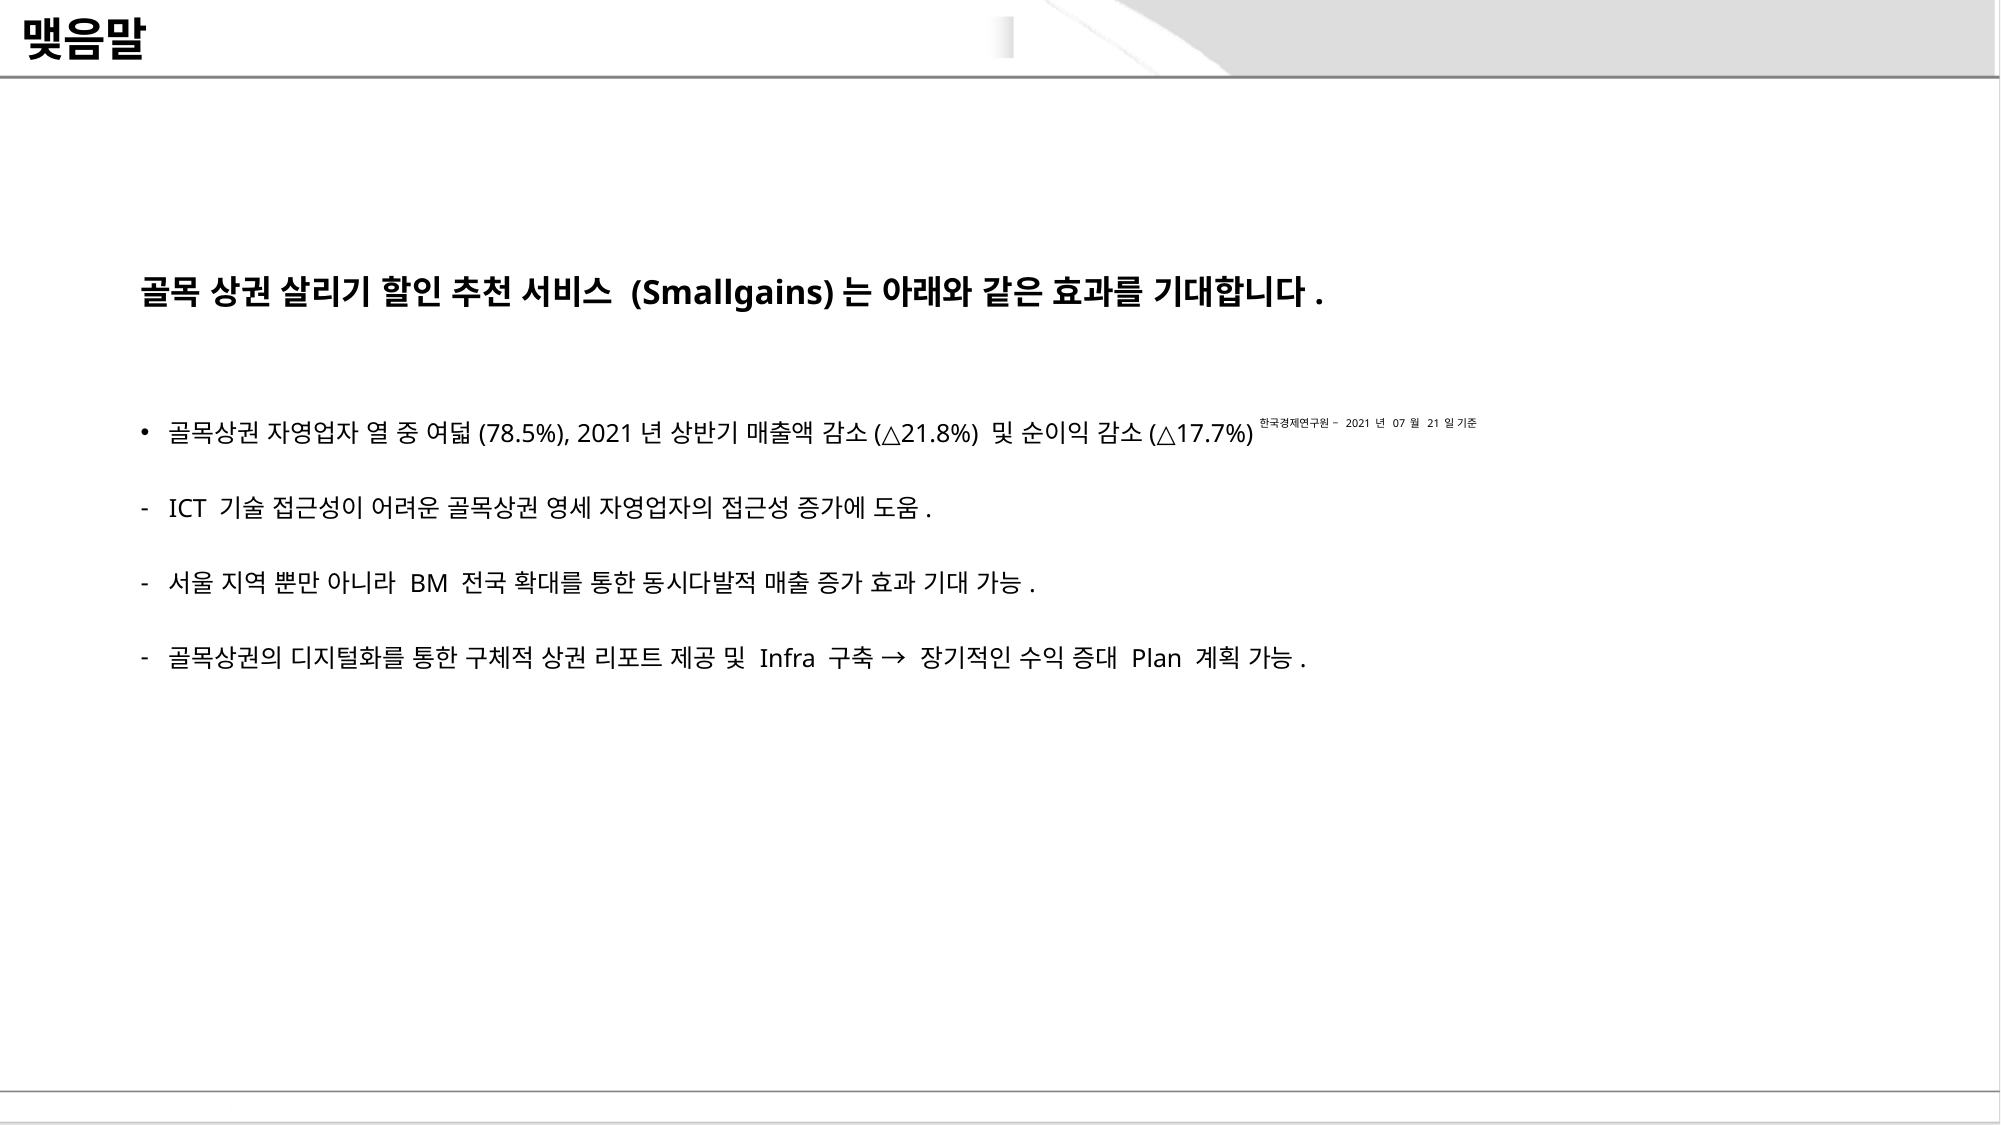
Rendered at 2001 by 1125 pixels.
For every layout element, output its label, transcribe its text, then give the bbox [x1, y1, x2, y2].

text_box 골목 상권 살리기 할인 추천 서비스 (Smallgains)는 아래와 같은 효과를 기대합니다. 골목상권 자영업자 열 중 여덟(78.5%), 2021년 상반기 매출액 감소(△21.8%) 및 순이익 감소(△17.7%)한국경제연구원 – 2021년 07월 21일 기준 ICT 기술 접근성이 어려운 골목상권 영세 자영업자의 접근성 증가에 도움. 서울 지역 뿐만 아니라 BM 전국 확대를 통한 동시다발적 매출 증가 효과 기대 가능. 골목상권의 디지털화를 통한 구체적 상권 리포트 제공 및 Infra 구축 → 장기적인 수익 증대 Plan 계획 가능. [125, 243, 1910, 751]
picture [0, 0, 2001, 1125]
title 맺음말 [6, 2, 910, 75]
